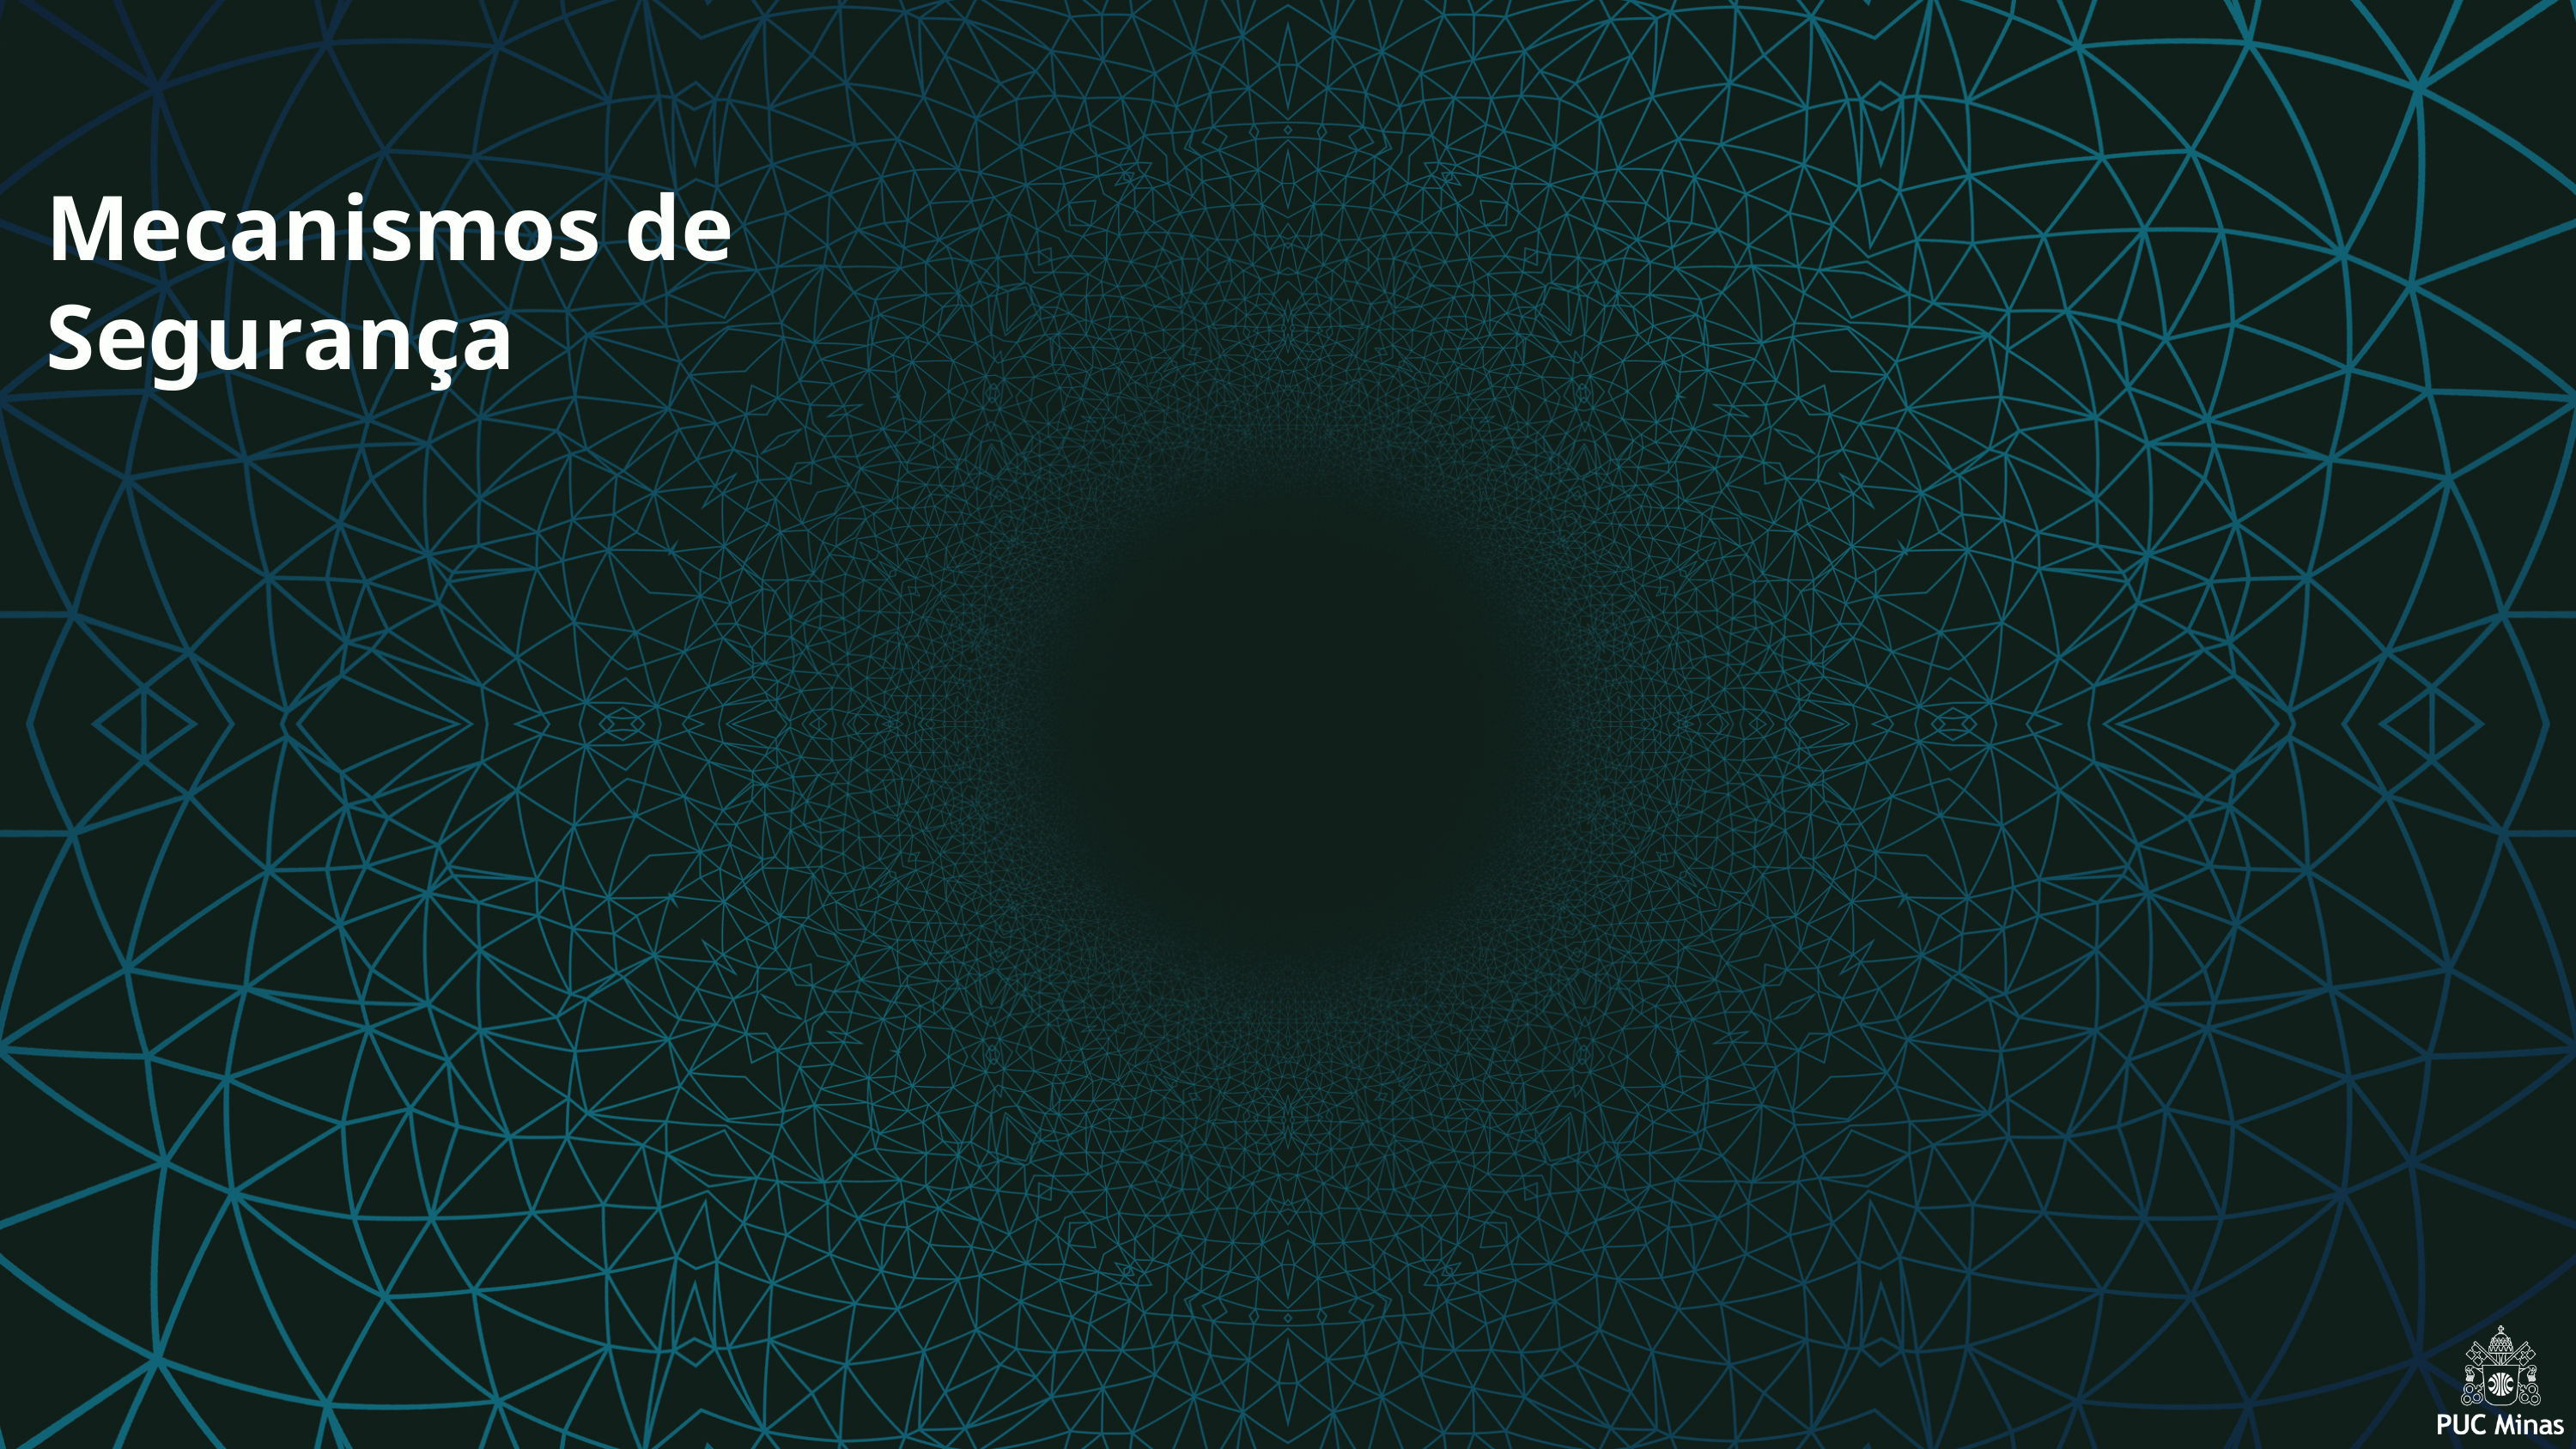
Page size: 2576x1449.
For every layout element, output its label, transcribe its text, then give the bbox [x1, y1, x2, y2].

text_box [2431, 1312, 2568, 1449]
text_box Mecanismos de Segurança [46, 168, 867, 388]
text_box [0, 0, 2576, 1449]
